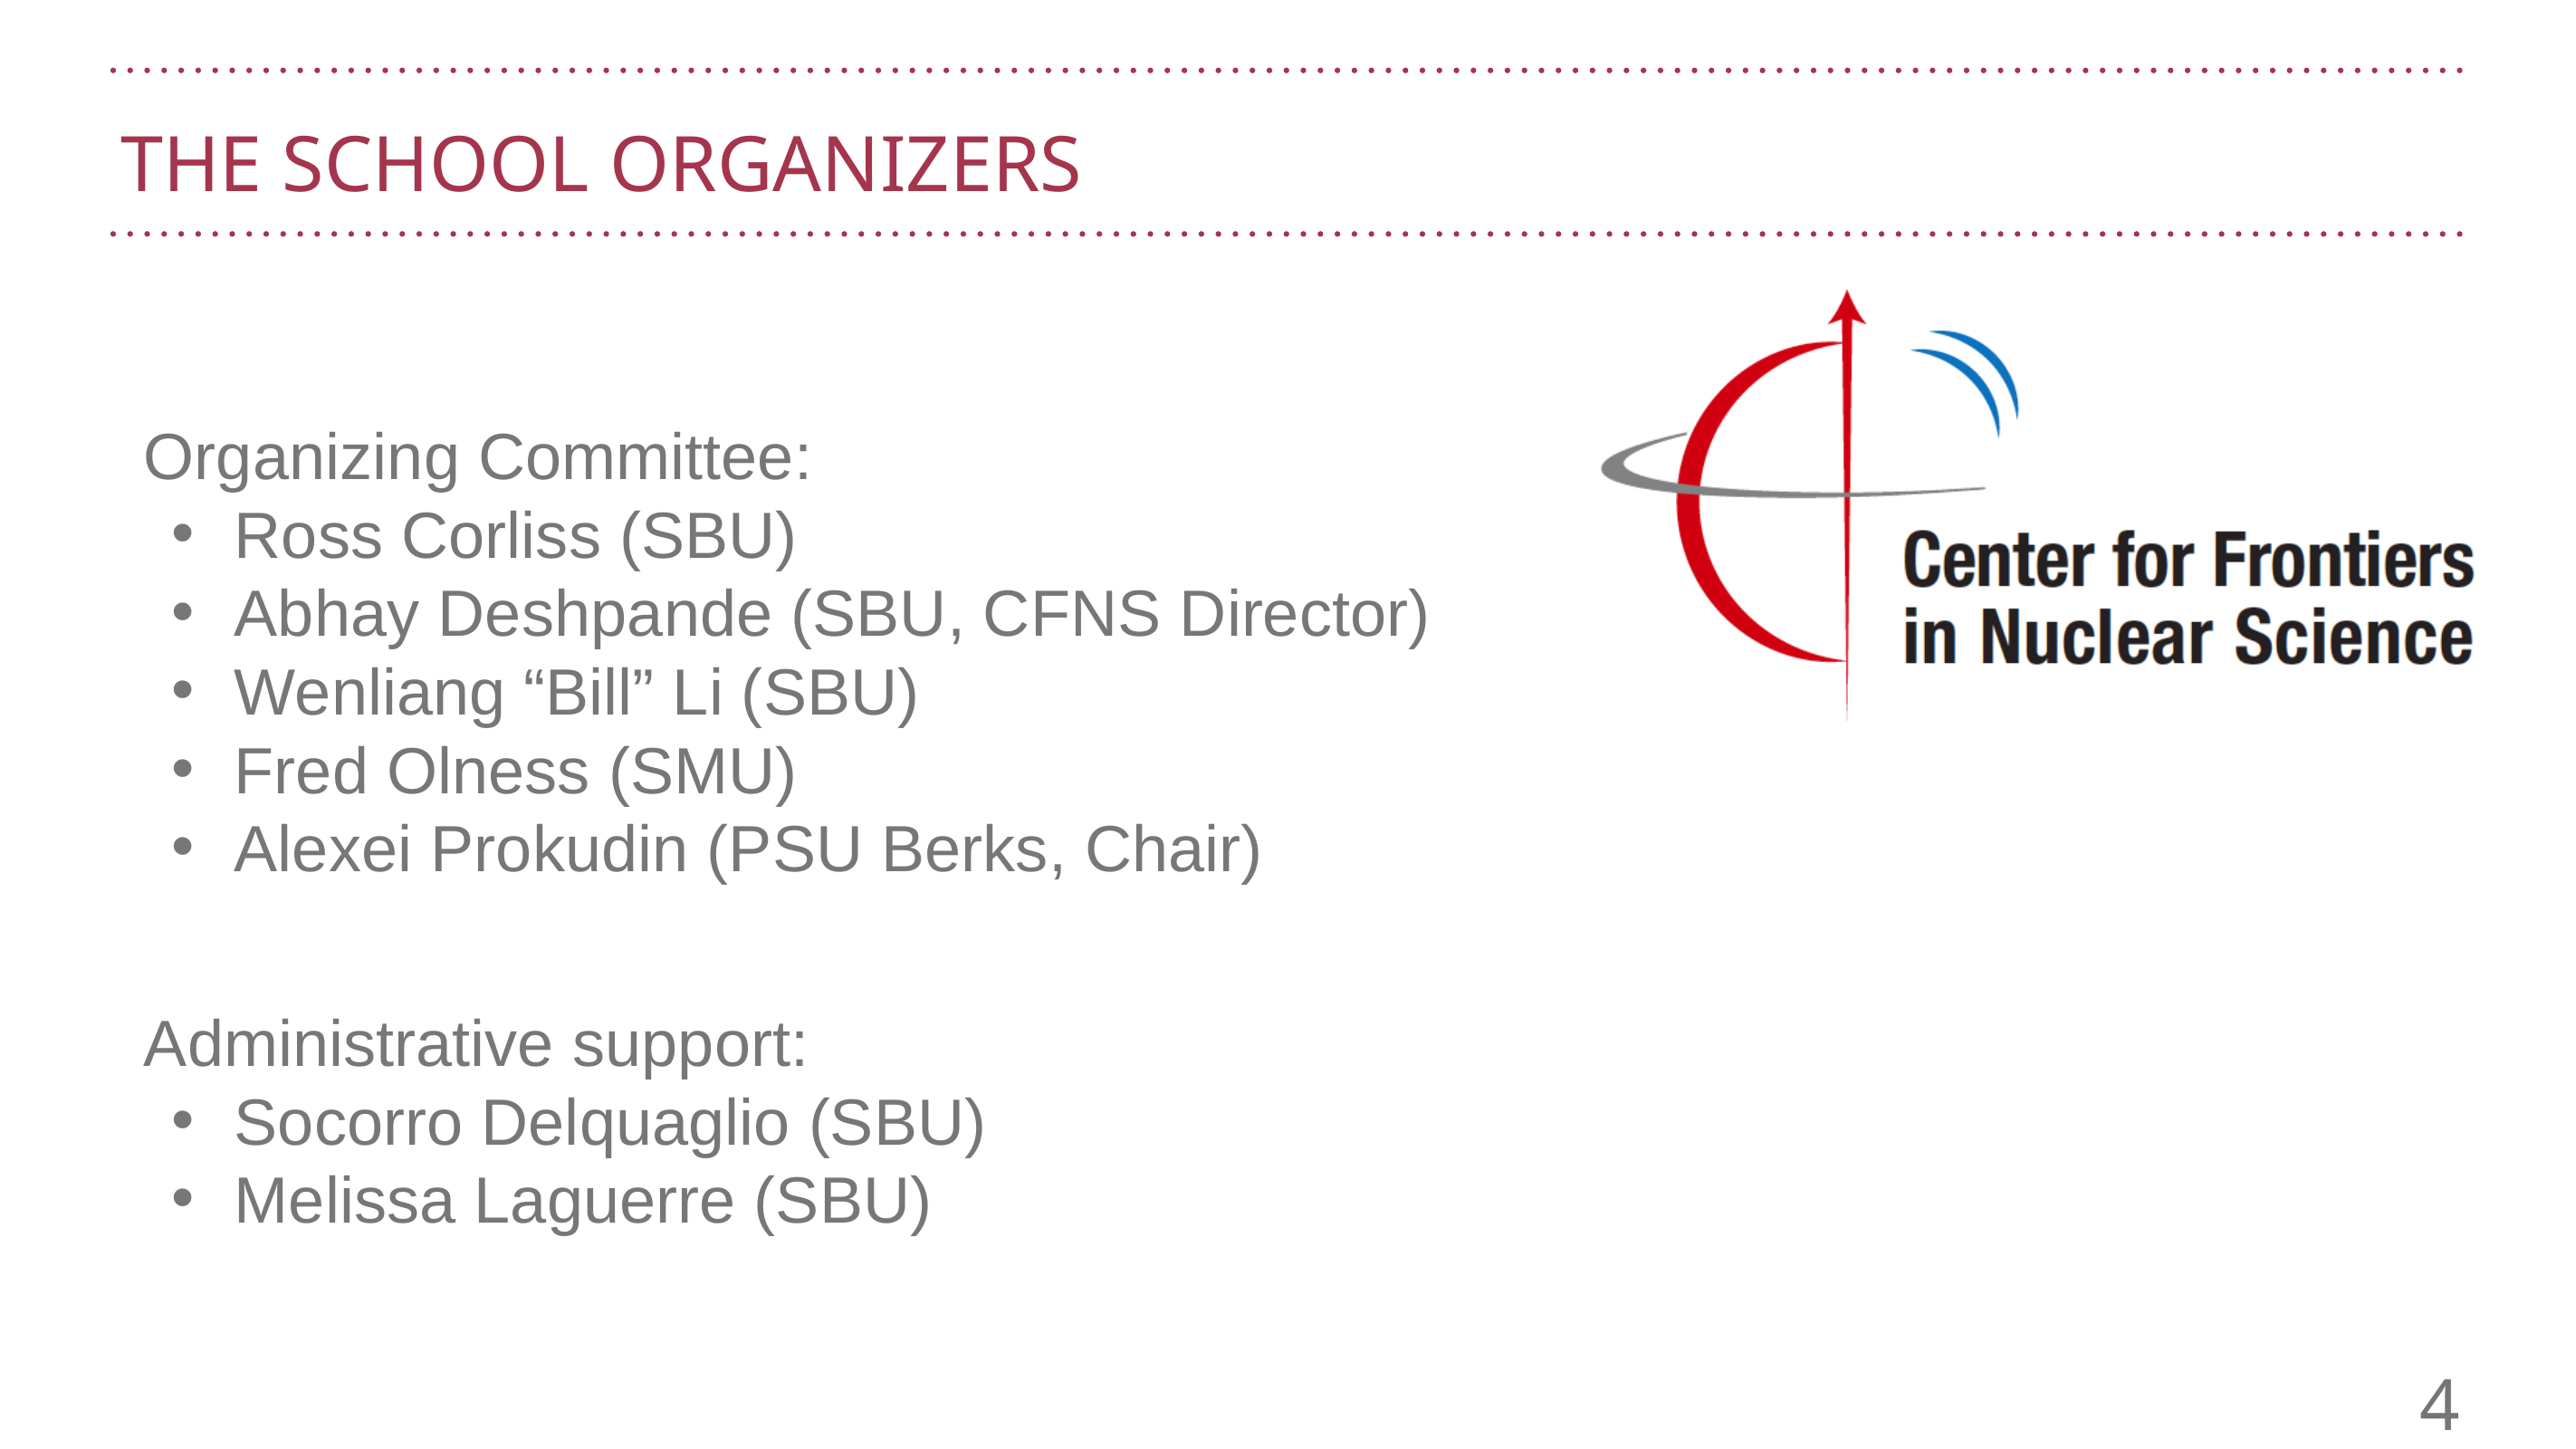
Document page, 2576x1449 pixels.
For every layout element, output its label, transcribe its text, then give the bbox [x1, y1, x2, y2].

title The SCHool organizers [112, 107, 2464, 216]
slide_number 4 [2411, 1351, 2462, 1449]
text_box Organizing Committee: Ross Corliss (SBU) Abhay Deshpande (SBU, CFNS Director) Wenliang “Bill” Li (SBU) Fred Olness (SMU) Alexei Prokudin (PSU Berks, Chair) Administrative support: Socorro Delquaglio (SBU) Melissa Laguerre (SBU) [133, 404, 2058, 1325]
picture [1592, 284, 2482, 725]
